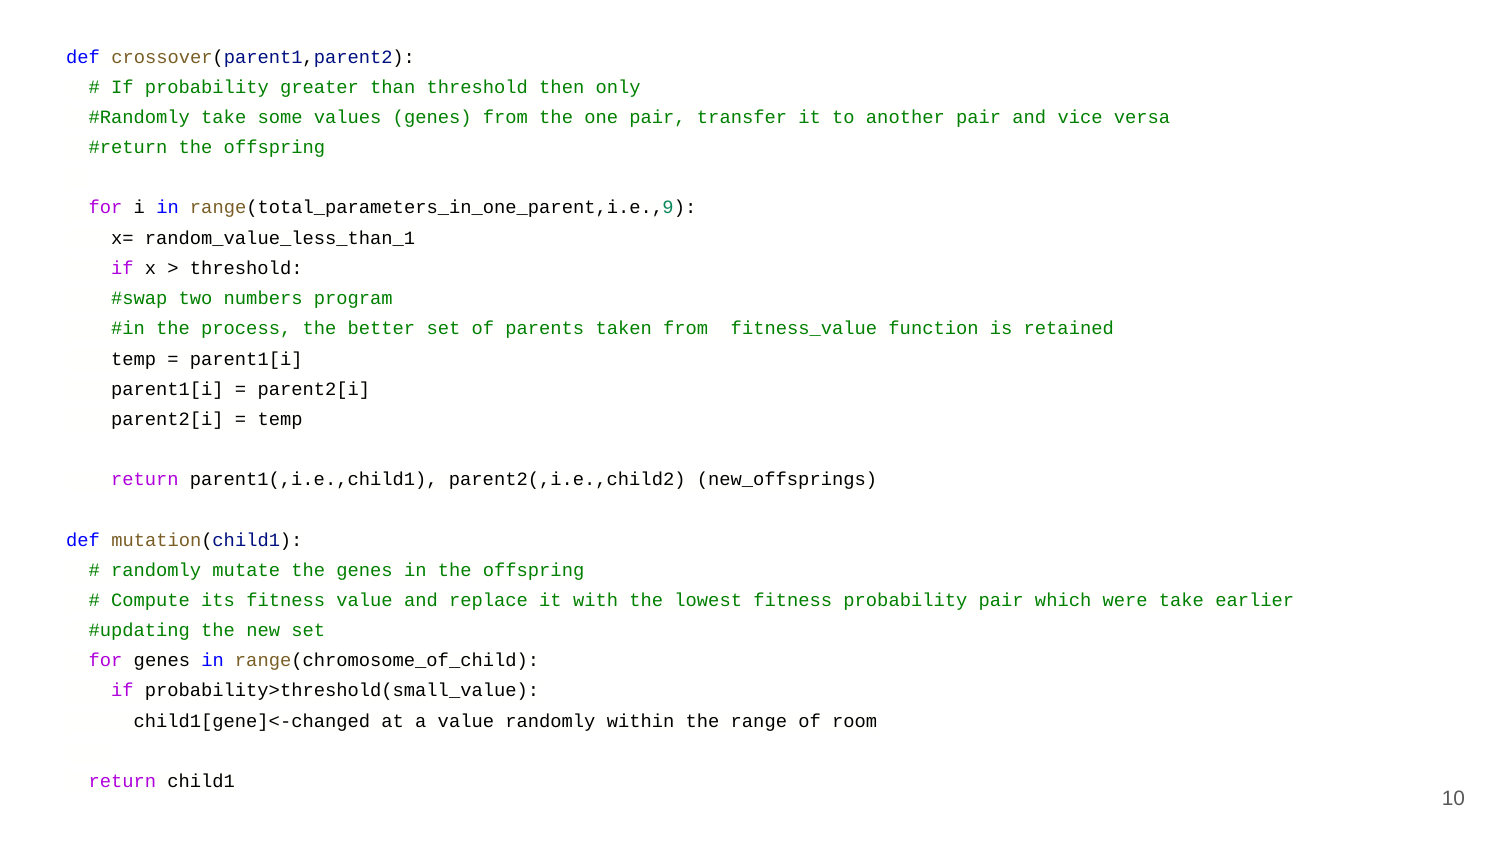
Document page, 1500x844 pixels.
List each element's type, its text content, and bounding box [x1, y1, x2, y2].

slide_number ‹#› [1389, 764, 1480, 830]
list def crossover(parent1,parent2): # If probability greater than threshold then only #Randomly take some values (genes) from the one pair, transfer it to another pair and vice versa #return the offspring for i in range(total_parameters_in_one_parent,i.e.,9): x= random_value_less_than_1 if x > threshold: #swap two numbers program #in the process, the better set of parents taken from fitness_value function is retained temp = parent1[i] parent1[i] = parent2[i] parent2[i] = temp return parent1(,i.e.,child1), parent2(,i.e.,child2) (new_offsprings) def mutation(child1): # randomly mutate the genes in the offspring # Compute its fitness value and replace it with the lowest fitness probability pair which were take earlier #updating the new set for genes in range(chromosome_of_child): if probability>threshold(small_value): child1[gene]<-changed at a value randomly within the range of room return child1 [51, 21, 1449, 807]
